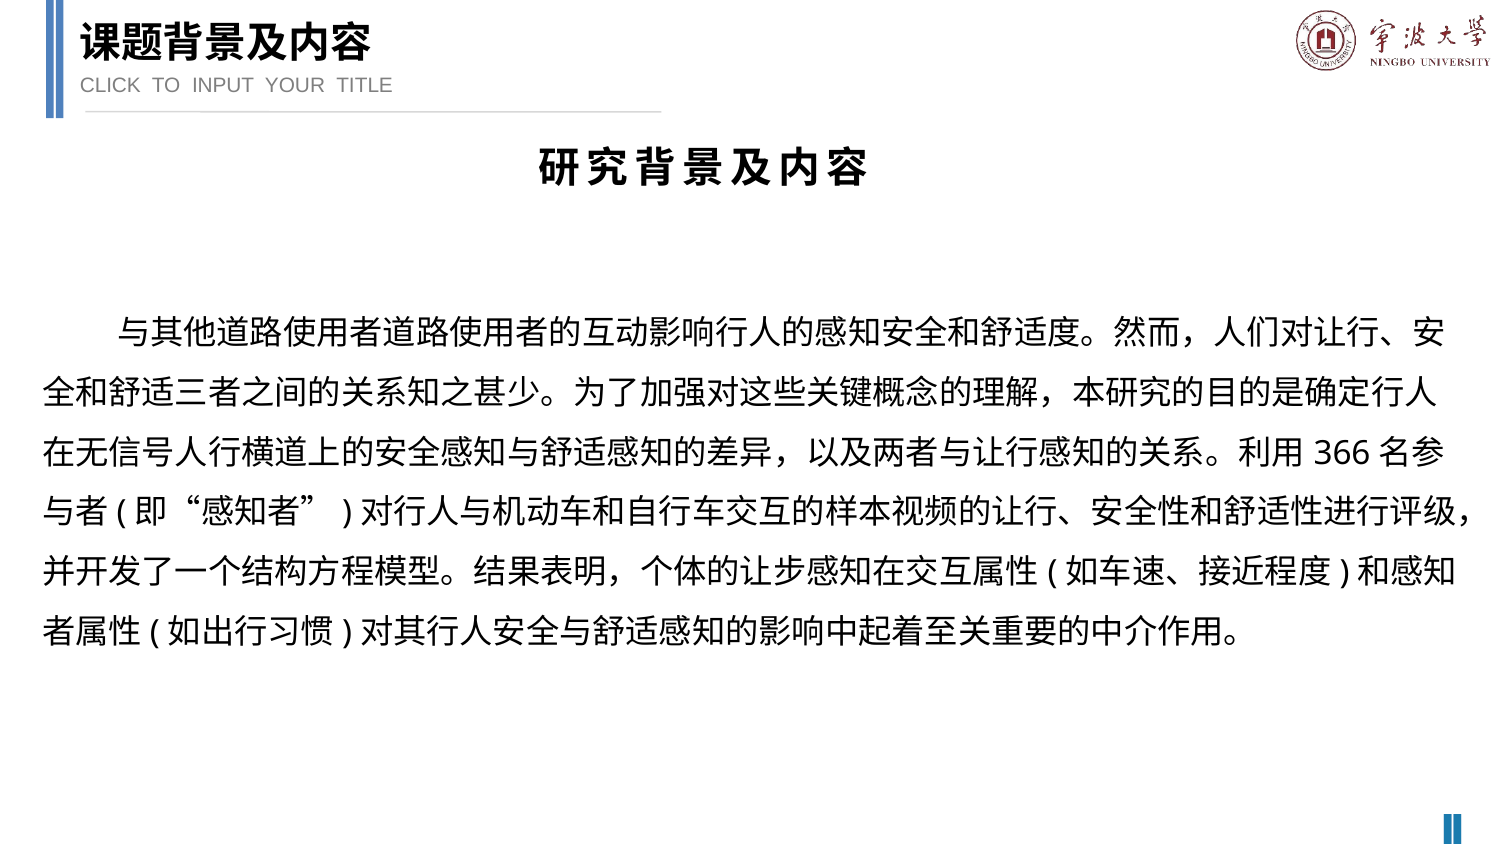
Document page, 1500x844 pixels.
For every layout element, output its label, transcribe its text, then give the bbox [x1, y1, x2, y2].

picture [1281, 0, 1500, 84]
list CLICK TO INPUT YOUR TITLE [65, 84, 538, 106]
text_box 与其他道路使用者道路使用者的互动影响行人的感知安全和舒适度。然而，人们对让行、安全和舒适三者之间的关系知之甚少。为了加强对这些关键概念的理解，本研究的目的是确定行人在无信号人行横道上的安全感知与舒适感知的差异，以及两者与让行感知的关系。利用366名参与者(即“感知者”)对行人与机动车和自行车交互的样本视频的让行、安全性和舒适性进行评级，并开发了一个结构方程模型。结果表明，个体的让步感知在交互属性(如车速、接近程度)和感知者属性(如出行习惯)对其行人安全与舒适感知的影响中起着至关重要的中介作用。 [27, 243, 1478, 698]
text_box 研究背景及内容 [203, 133, 1204, 199]
list 课题背景及内容 [64, 8, 671, 84]
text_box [1443, 814, 1462, 844]
